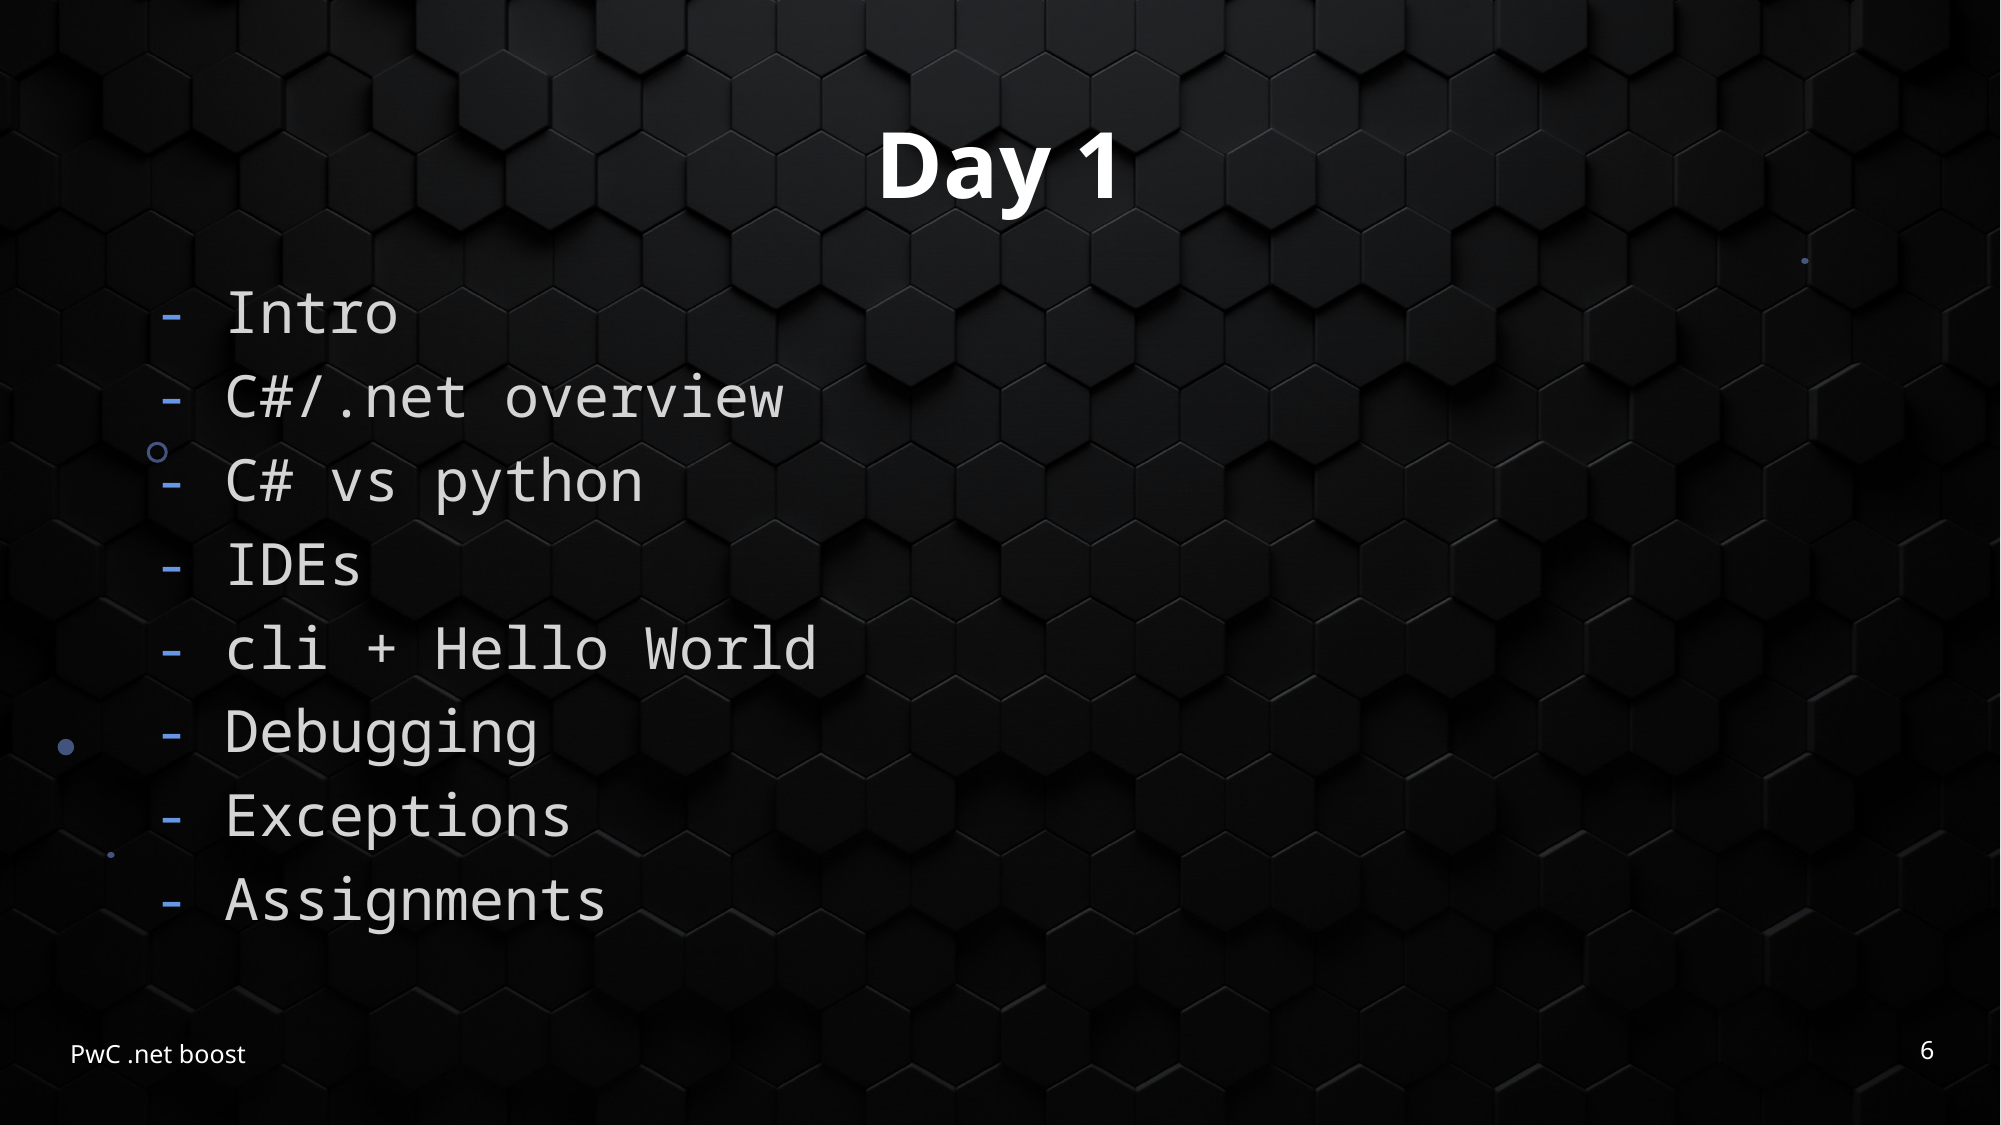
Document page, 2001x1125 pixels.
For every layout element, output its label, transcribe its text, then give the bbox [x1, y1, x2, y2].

footer PwC .net boost [55, 1023, 731, 1084]
title Day 1 [139, 59, 1865, 278]
picture [0, 0, 2001, 1125]
list - Intro - C#/.net overview - C# vs python - IDEs - cli + Hello World - Debugging - Exceptions - Assignments [139, 278, 1861, 1125]
slide_number 6 [1499, 1021, 1950, 1082]
